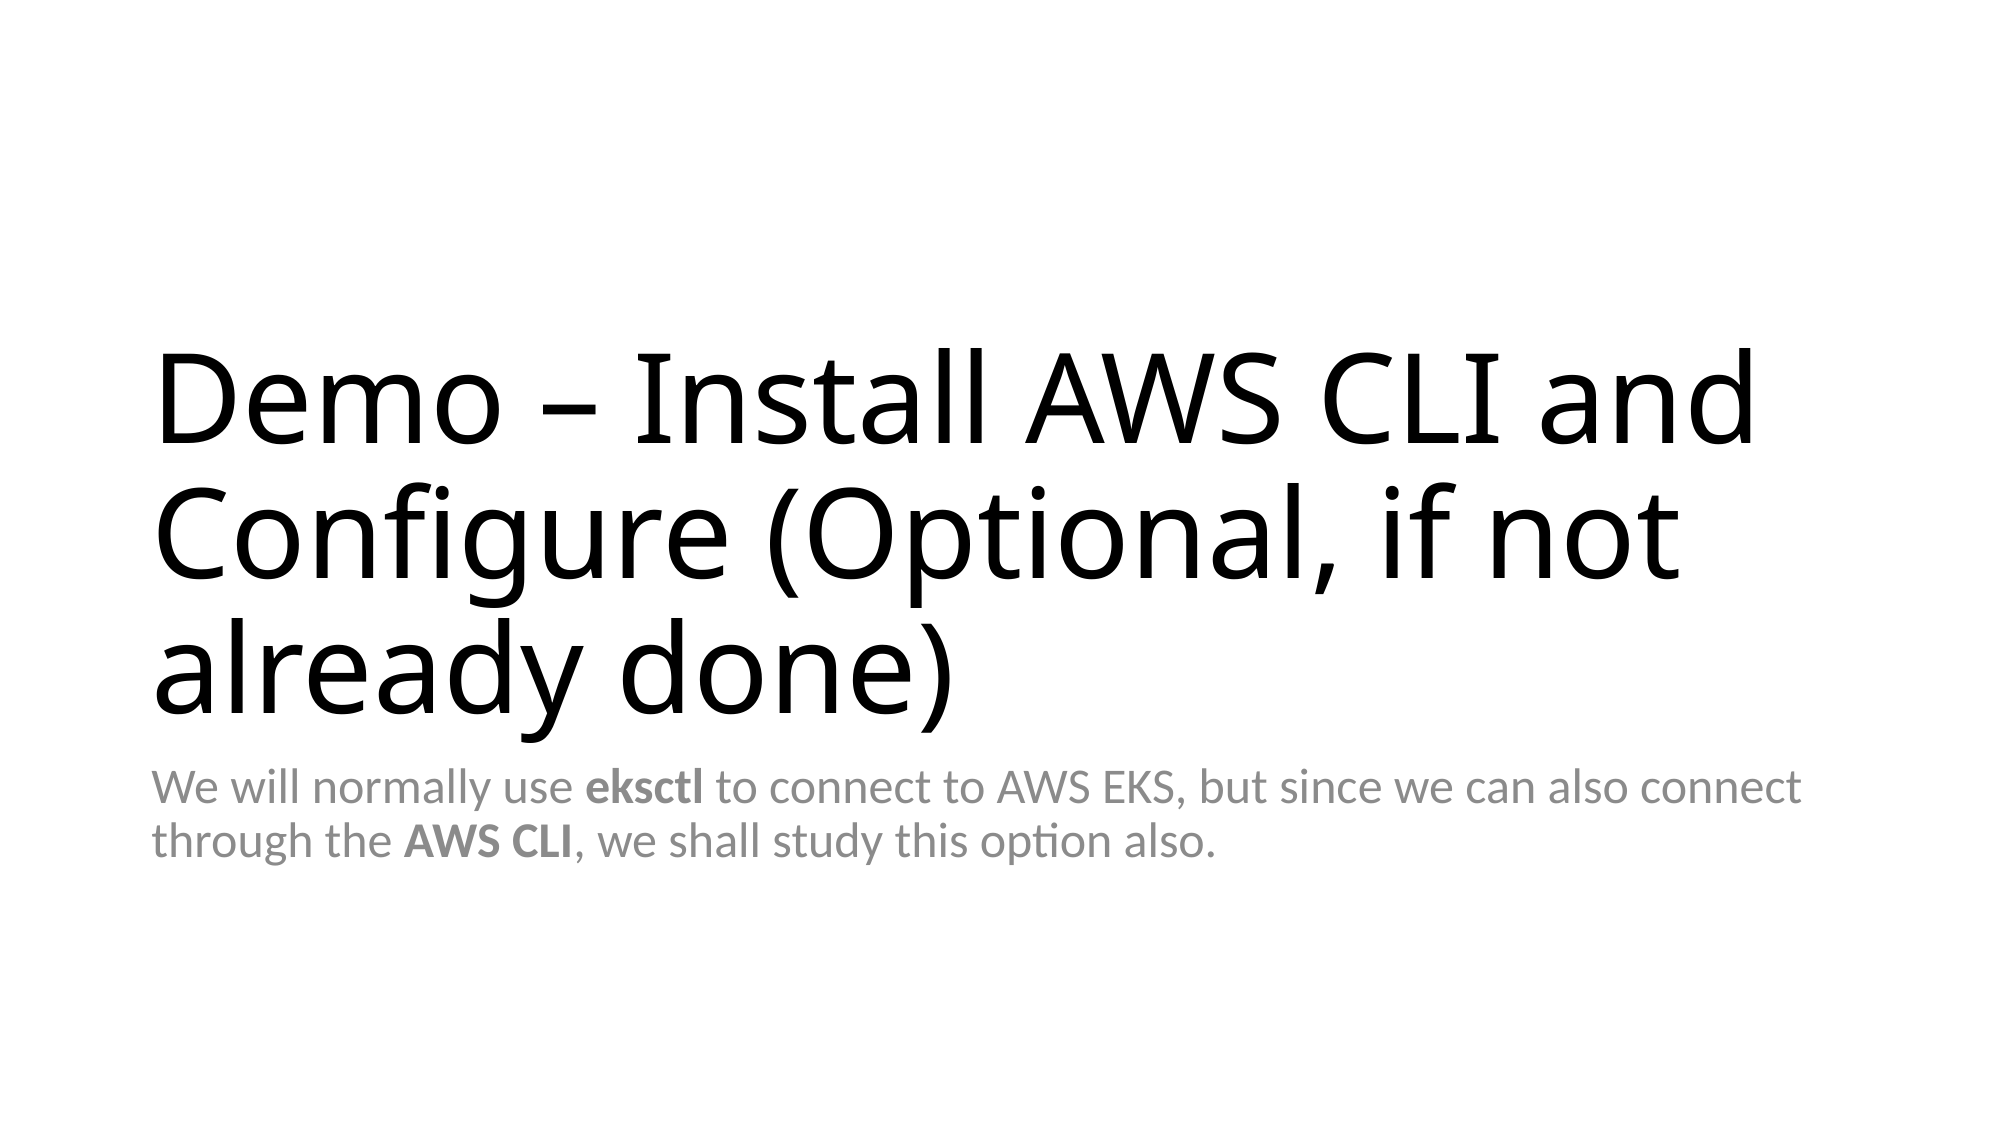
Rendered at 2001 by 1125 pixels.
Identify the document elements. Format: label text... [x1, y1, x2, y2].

list We will normally use eksctl to connect to AWS EKS, but since we can also connect through the AWS CLI, we shall study this option also. [136, 752, 1862, 999]
title Demo – Install AWS CLI and Configure (Optional, if not already done) [136, 280, 1862, 749]
